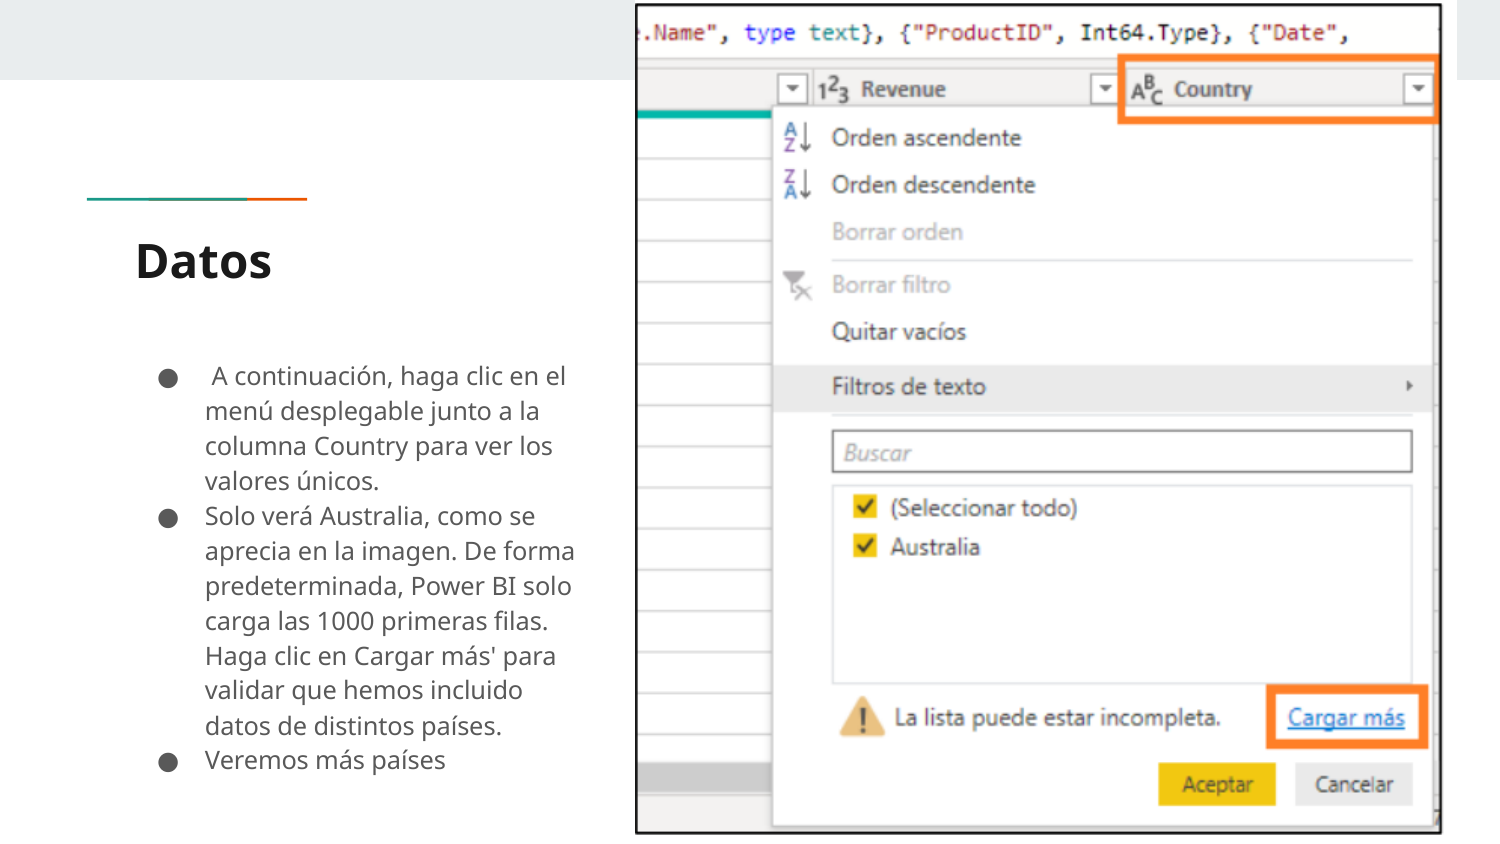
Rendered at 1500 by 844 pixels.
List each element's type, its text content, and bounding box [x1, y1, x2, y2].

picture [635, 0, 1458, 844]
title Datos [119, 216, 630, 305]
list A continuación, haga clic en el menú desplegable junto a la columna Country para ver los valores únicos. Solo verá Australia, como se aprecia en la imagen. De forma predeterminada, Power BI solo carga las 1000 primeras filas. Haga clic en Cargar más' para validar que hemos incluido datos de distintos países. Veremos más países [119, 341, 600, 816]
